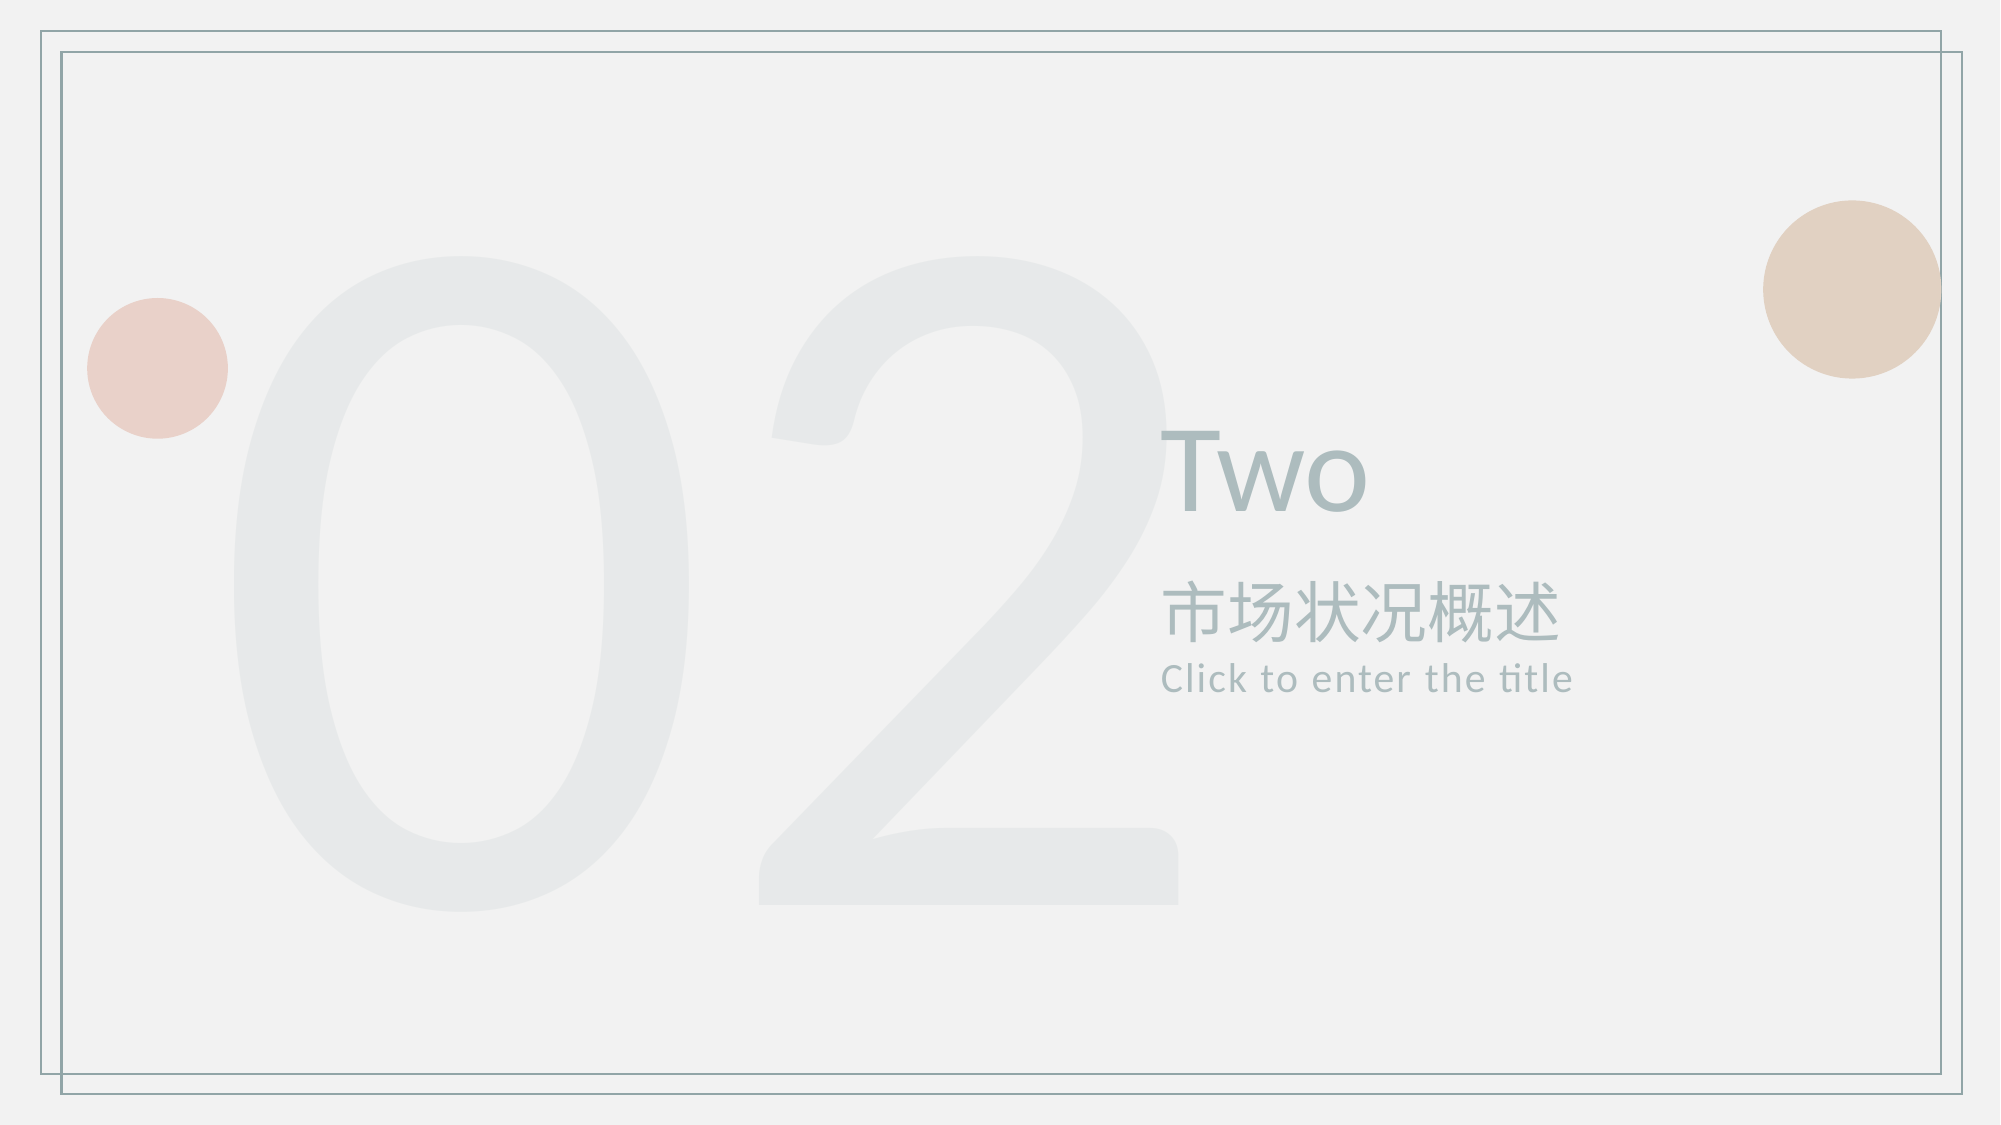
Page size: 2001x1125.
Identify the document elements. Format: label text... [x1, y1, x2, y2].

text_box [60, 51, 193, 1095]
text_box [86, 296, 193, 440]
text_box Two [1146, 379, 1437, 545]
text_box [1762, 199, 1943, 380]
text_box [1338, 30, 1942, 51]
text_box [1338, 51, 1963, 1095]
text_box 02 [193, 0, 1338, 1113]
text_box [40, 30, 193, 1075]
text_box 市场状况概述 Click to enter the title [1146, 563, 1685, 709]
